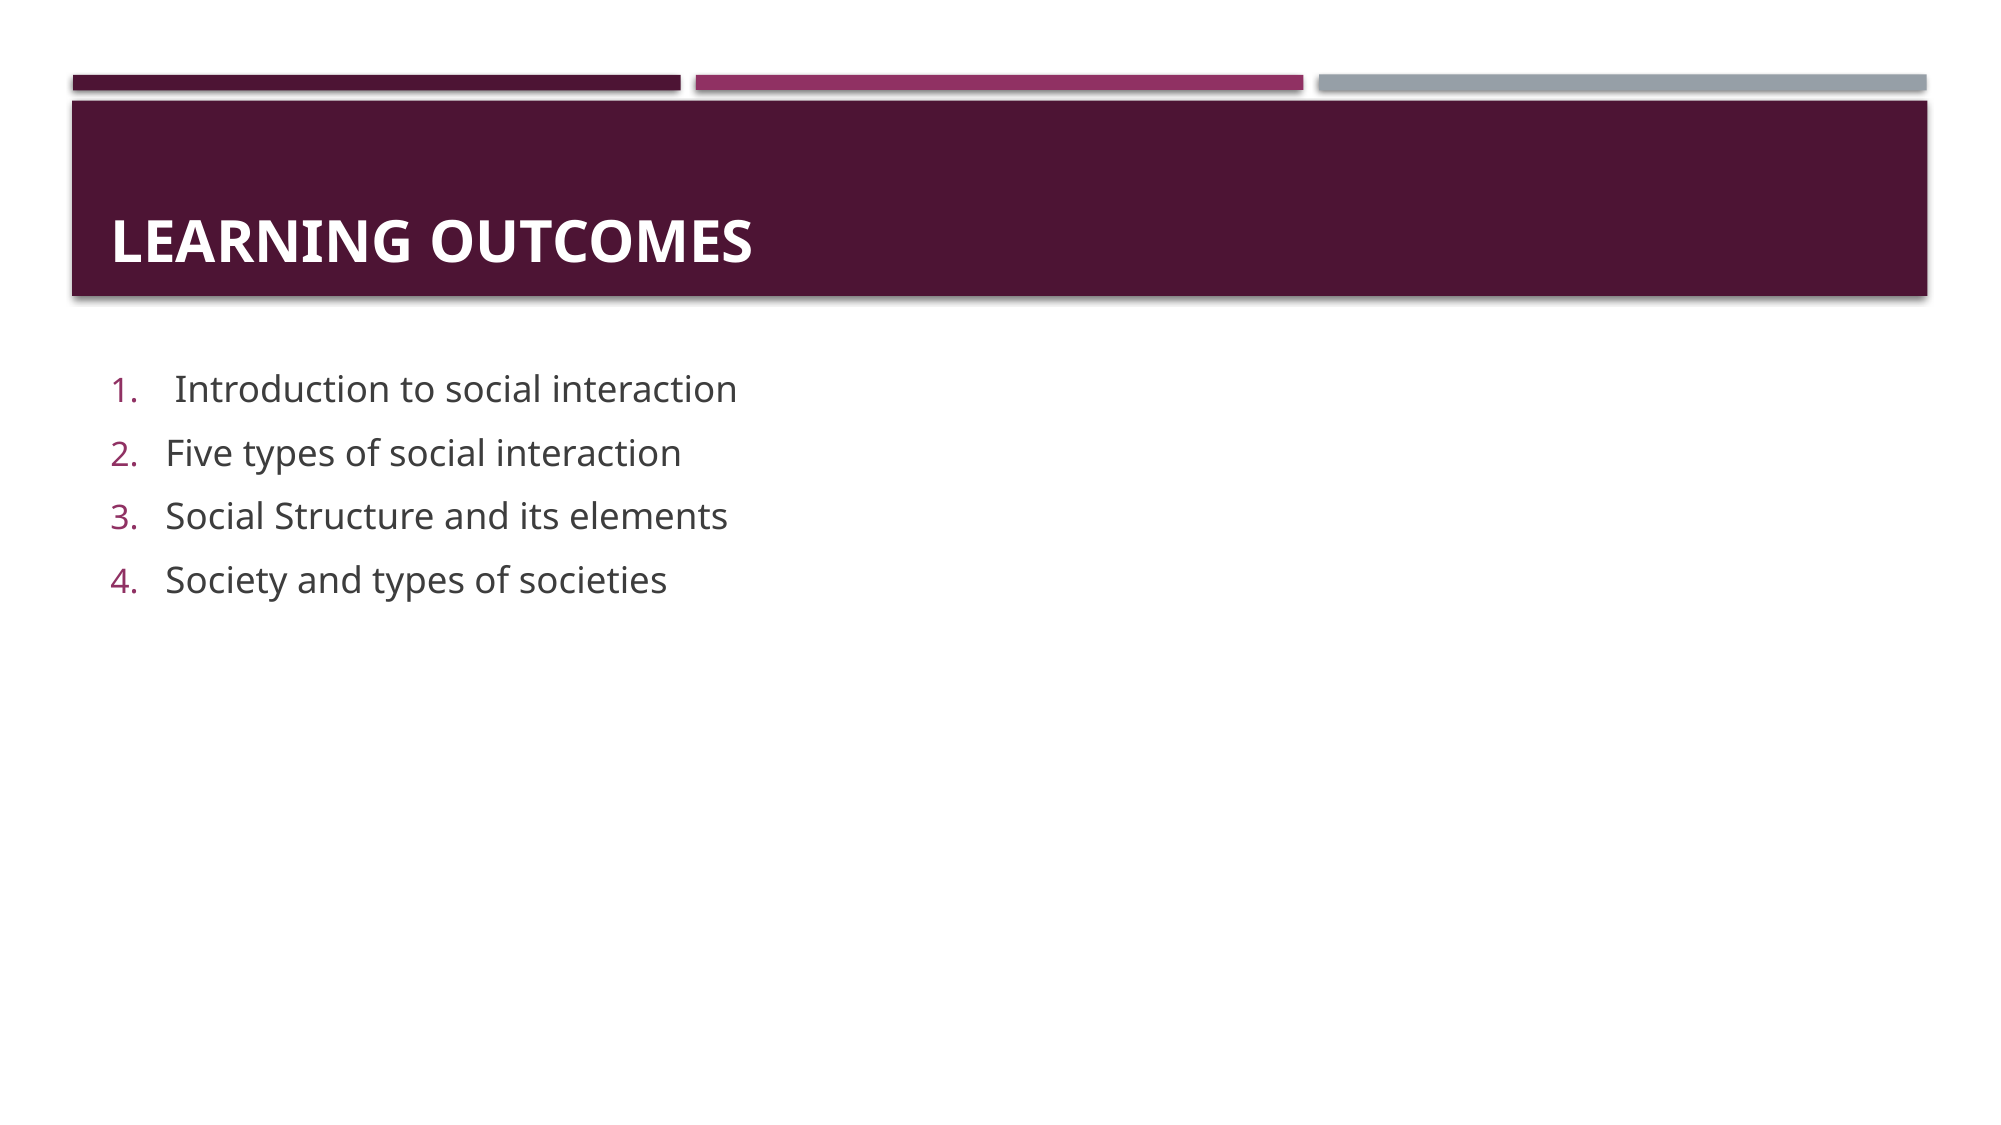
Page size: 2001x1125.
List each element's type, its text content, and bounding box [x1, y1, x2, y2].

list Introduction to social interaction Five types of social interaction Social Structure and its elements Society and types of societies [95, 357, 1905, 609]
title LEARNING OUTCOMES [95, 115, 1905, 282]
